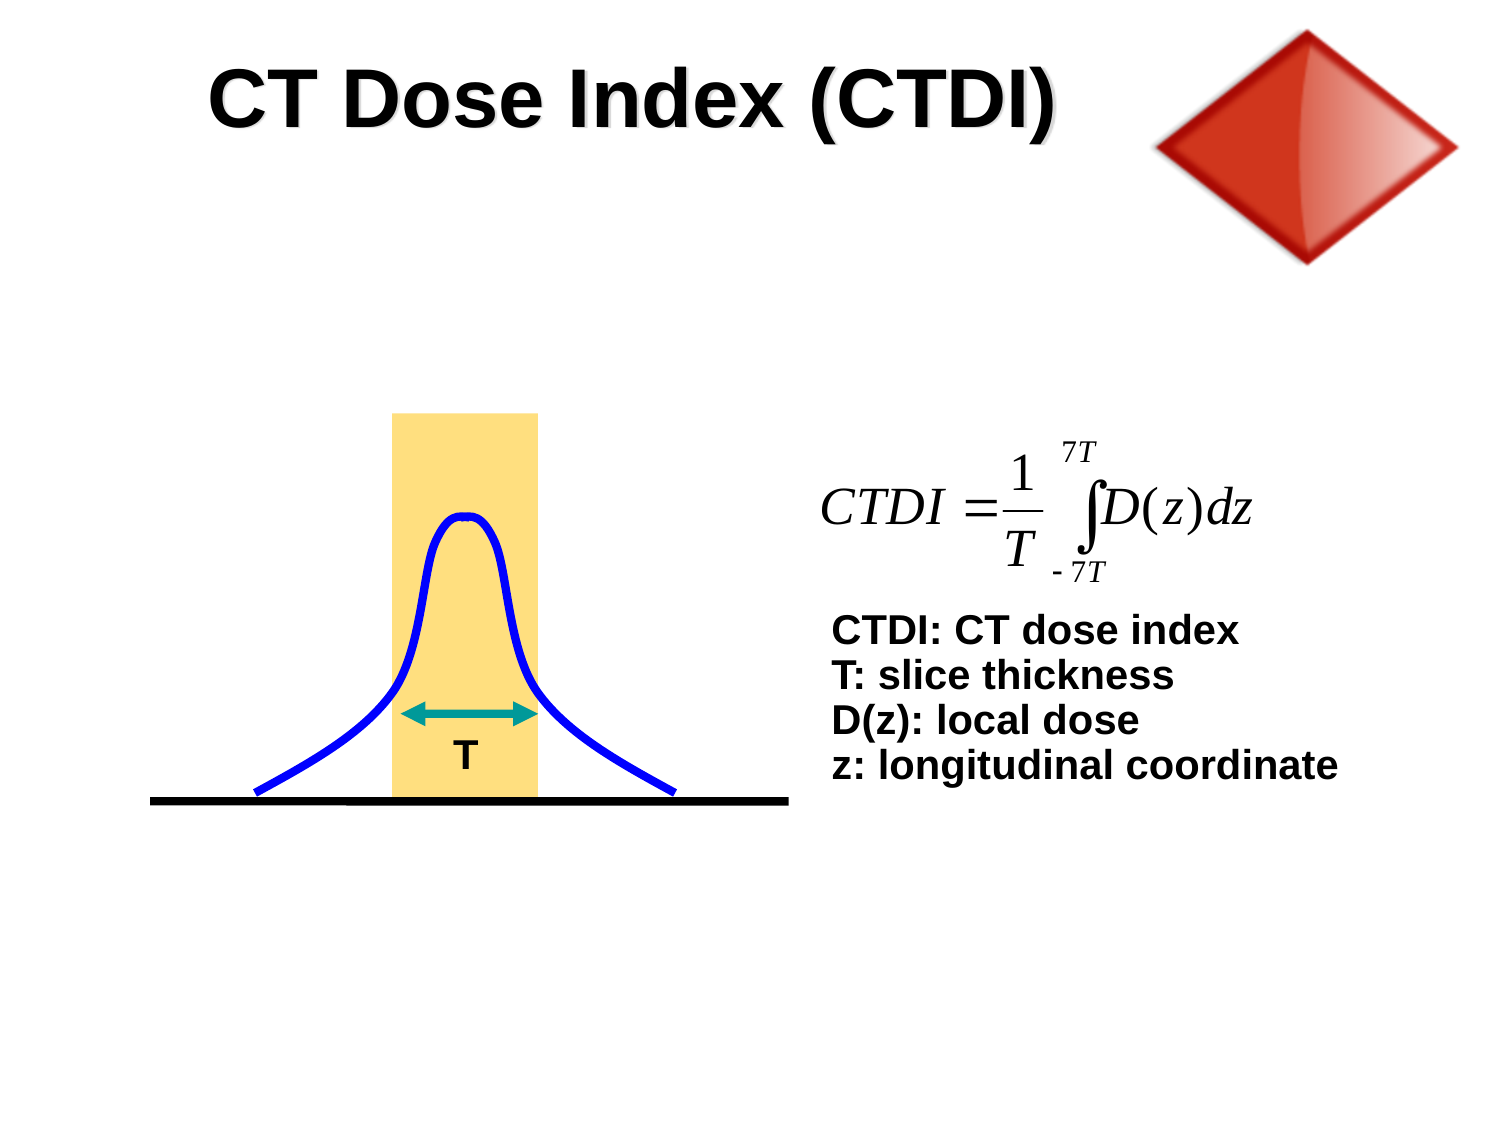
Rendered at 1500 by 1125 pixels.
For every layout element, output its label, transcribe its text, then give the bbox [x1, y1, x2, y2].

text_box T [438, 726, 494, 786]
title CT Dose Index (CTDI) [24, 24, 1133, 163]
text_box [392, 525, 538, 801]
text_box [255, 516, 465, 793]
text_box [813, 425, 1265, 597]
text_box [400, 707, 539, 721]
picture [1138, 0, 1476, 316]
text_box [392, 413, 538, 615]
text_box CTDI: CT dose index T: slice thickness D(z): local dose z: longitudinal coordinate [816, 601, 1355, 796]
text_box [460, 516, 676, 793]
